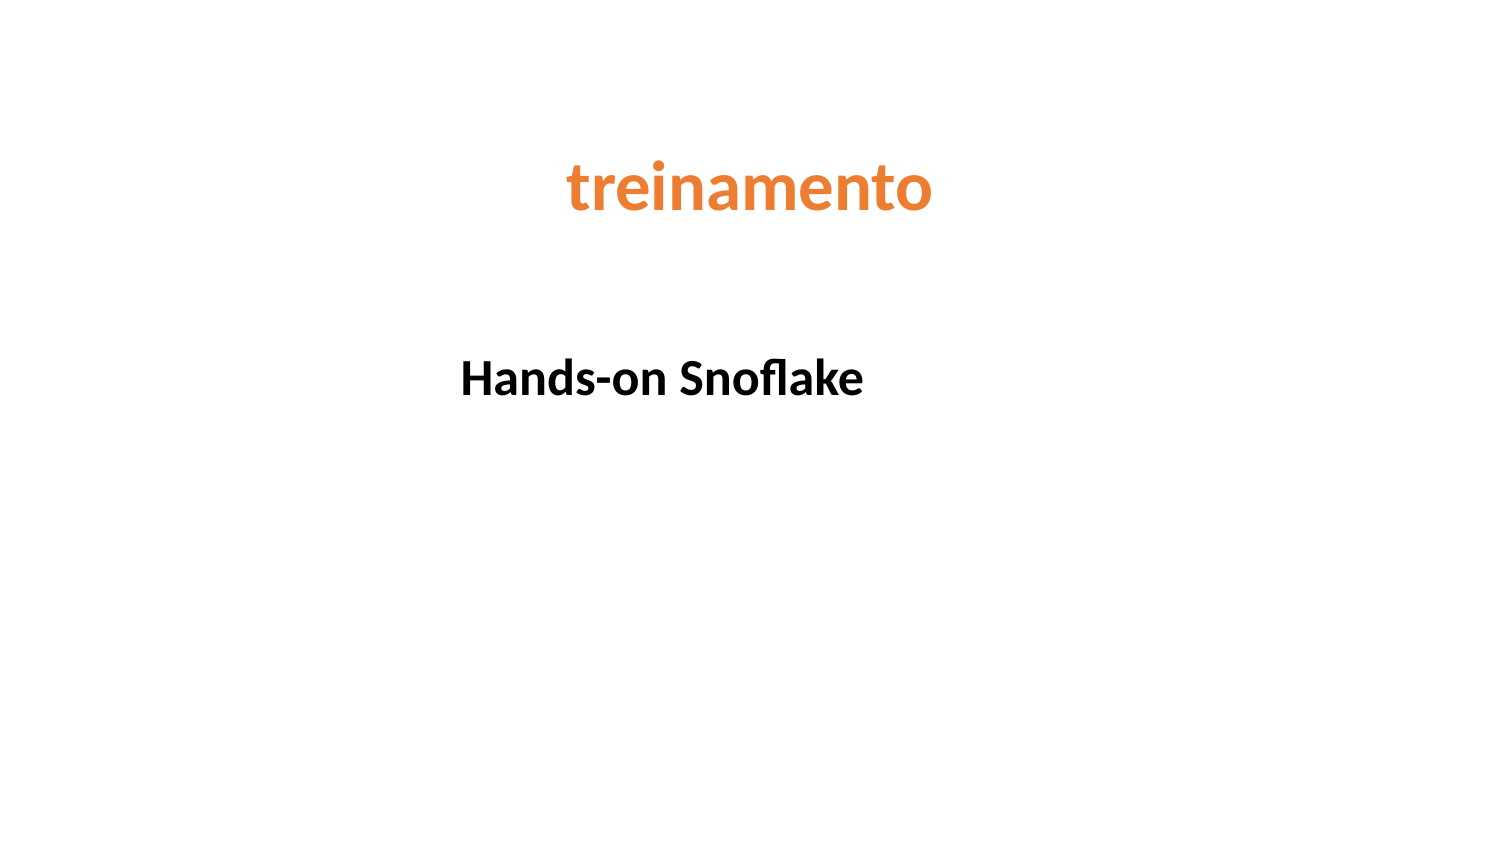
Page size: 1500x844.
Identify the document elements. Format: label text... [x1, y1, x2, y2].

text_box Hands-on Snoflake [445, 328, 1055, 421]
text_box treinamento [407, 124, 1093, 240]
